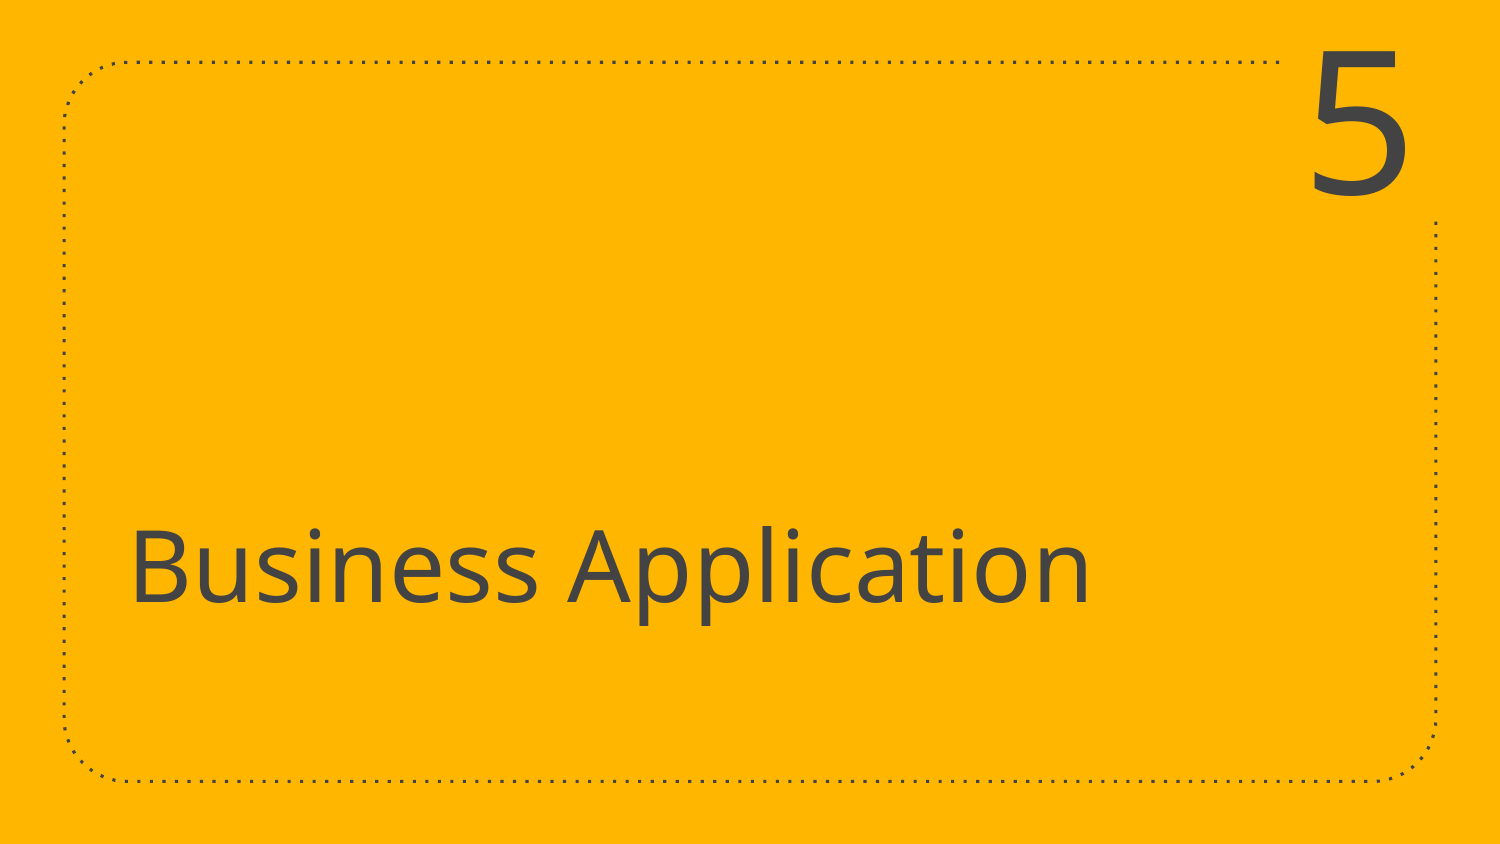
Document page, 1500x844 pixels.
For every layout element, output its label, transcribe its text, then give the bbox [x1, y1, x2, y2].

text_box 5 [1281, 0, 1439, 229]
title Business Application [112, 447, 1388, 638]
